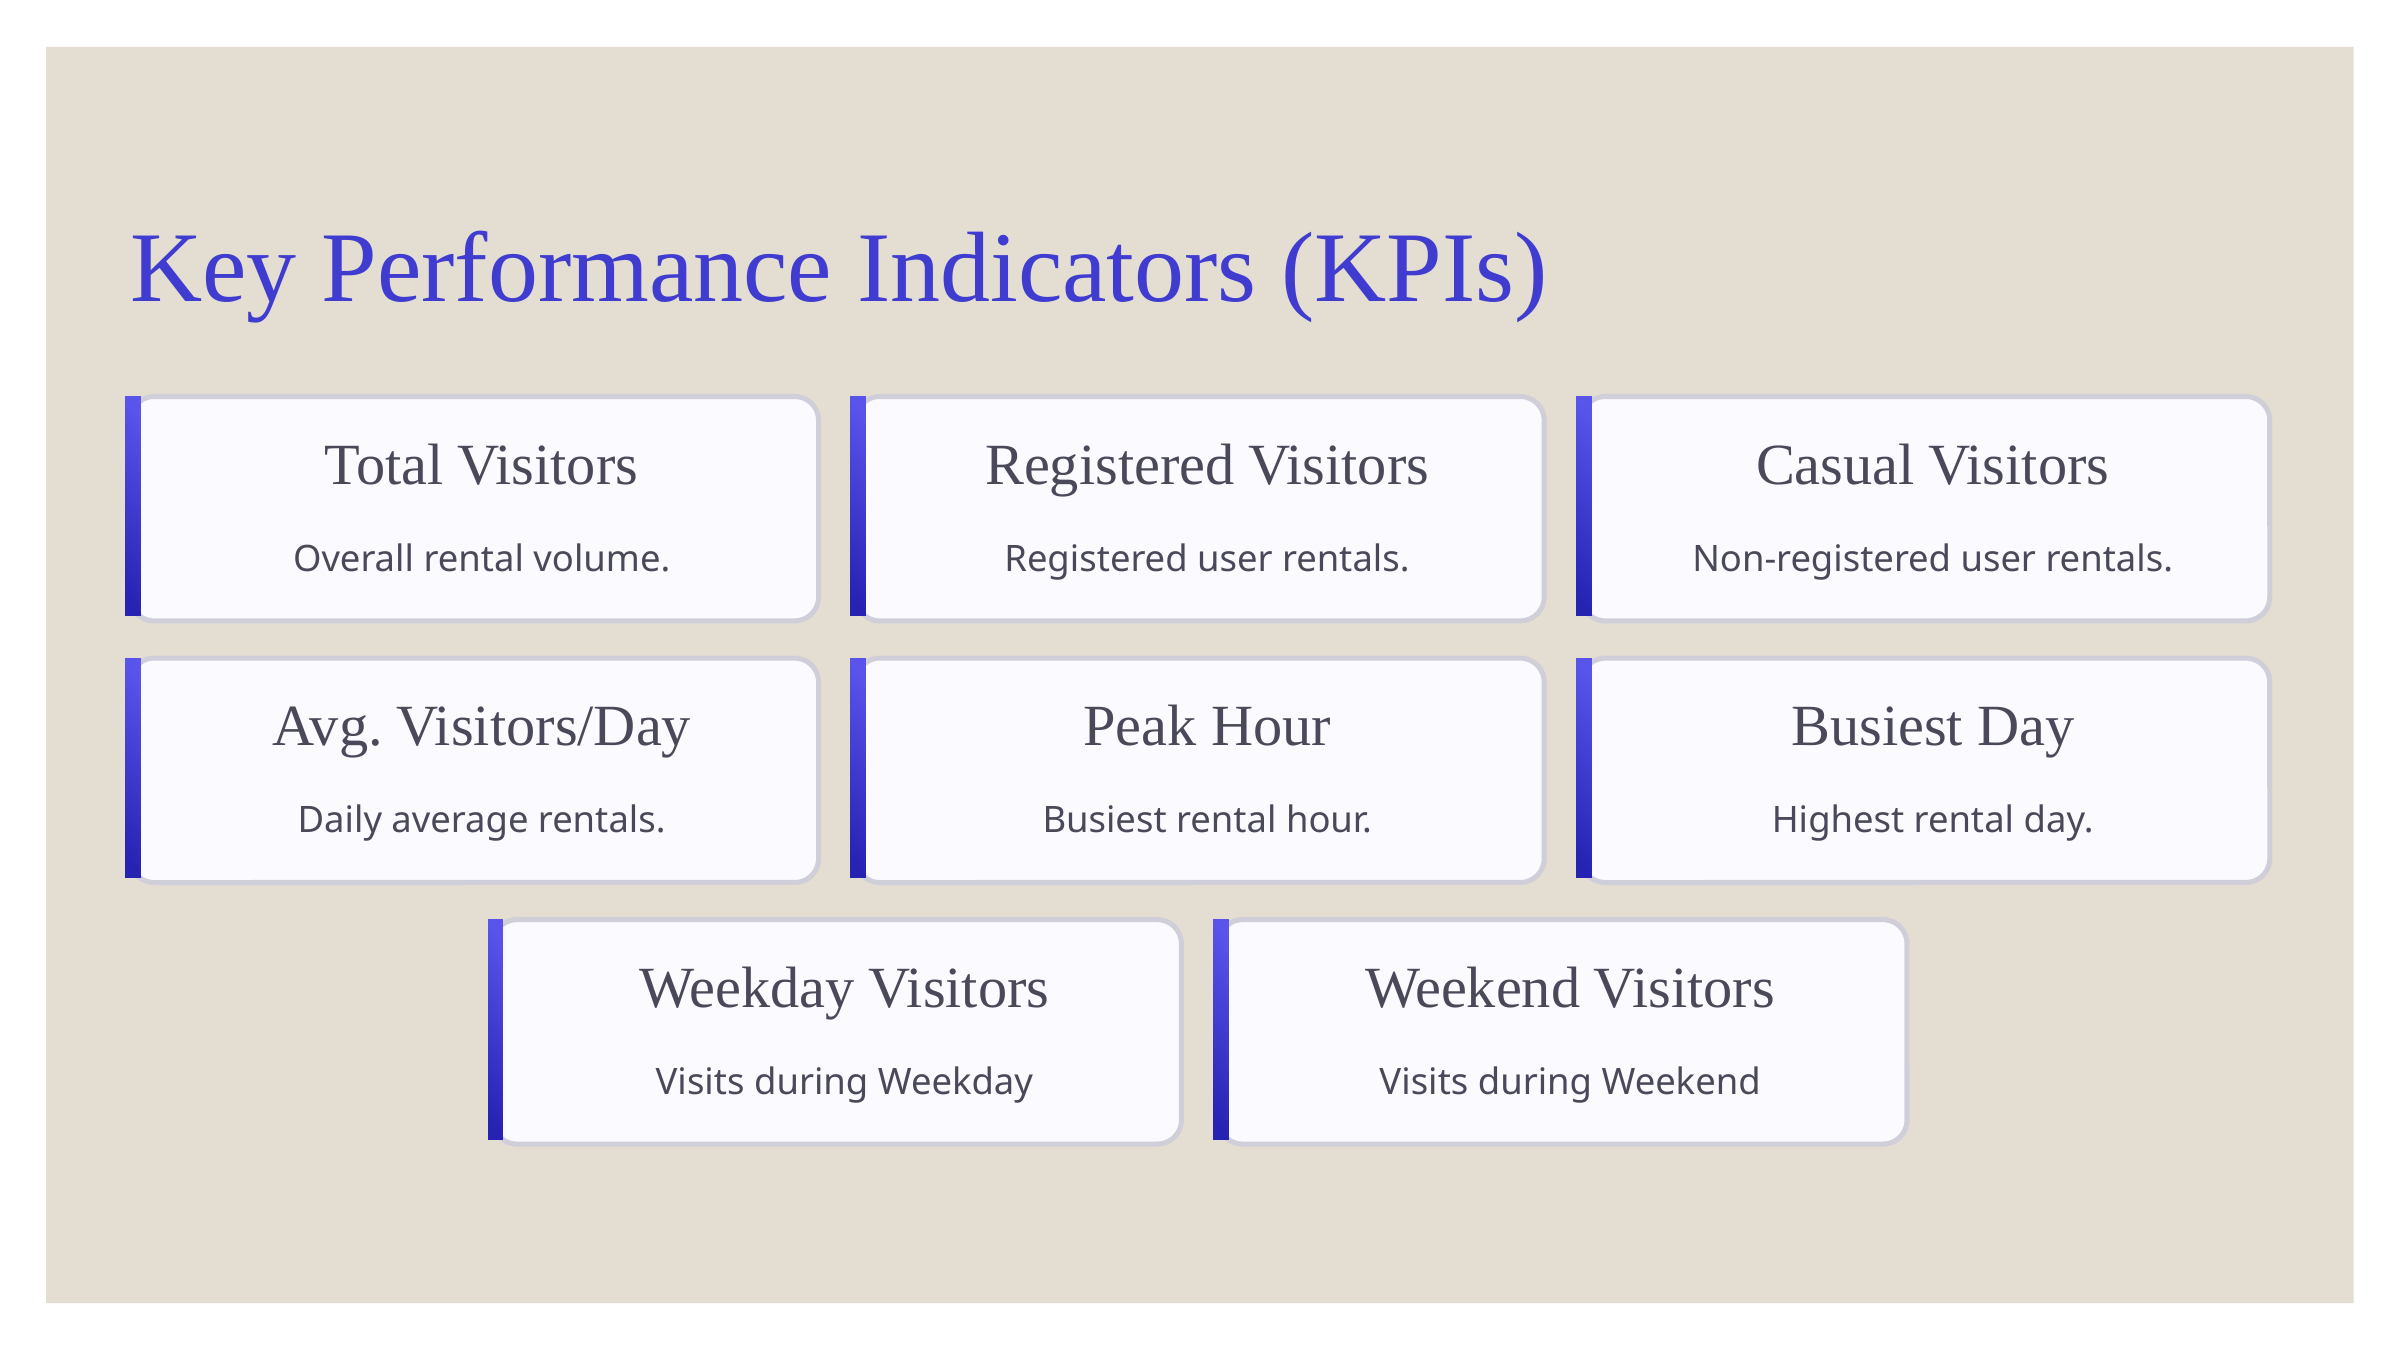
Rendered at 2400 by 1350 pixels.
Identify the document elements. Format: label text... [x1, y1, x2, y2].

text_box Peak Hour [974, 700, 1440, 759]
text_box [150, 396, 819, 621]
text_box Overall rental volume. [187, 519, 777, 579]
picture [487, 919, 509, 1145]
text_box Daily average rentals. [187, 780, 777, 841]
text_box Registered Visitors [974, 438, 1440, 497]
text_box Total Visitors [249, 438, 715, 497]
text_box Key Performance Indicators (KPIs) [130, 205, 1767, 323]
picture [1576, 658, 1597, 883]
picture [850, 396, 871, 621]
picture [850, 658, 871, 883]
picture [1213, 919, 1234, 1145]
text_box Non-registered user rentals. [1638, 519, 2228, 579]
text_box Busiest rental hour. [912, 780, 1502, 841]
text_box [1237, 919, 1908, 1145]
picture [125, 396, 146, 621]
text_box Busiest Day [1700, 700, 2166, 759]
text_box Highest rental day. [1638, 780, 2228, 841]
text_box Avg. Visitors/Day [249, 700, 715, 759]
text_box Weekend Visitors [1337, 961, 1803, 1020]
picture [125, 658, 146, 883]
text_box Weekday Visitors [612, 961, 1078, 1020]
text_box [874, 658, 1545, 883]
text_box Casual Visitors [1700, 438, 2166, 497]
text_box [874, 396, 1545, 621]
text_box [513, 919, 1182, 1145]
picture [1576, 396, 1597, 621]
text_box [1601, 396, 2270, 621]
text_box Visits during Weekend [1275, 1042, 1865, 1102]
text_box Registered user rentals. [912, 519, 1502, 579]
text_box [1601, 658, 2270, 883]
text_box [150, 658, 819, 883]
text_box Visits during Weekday [550, 1042, 1140, 1102]
